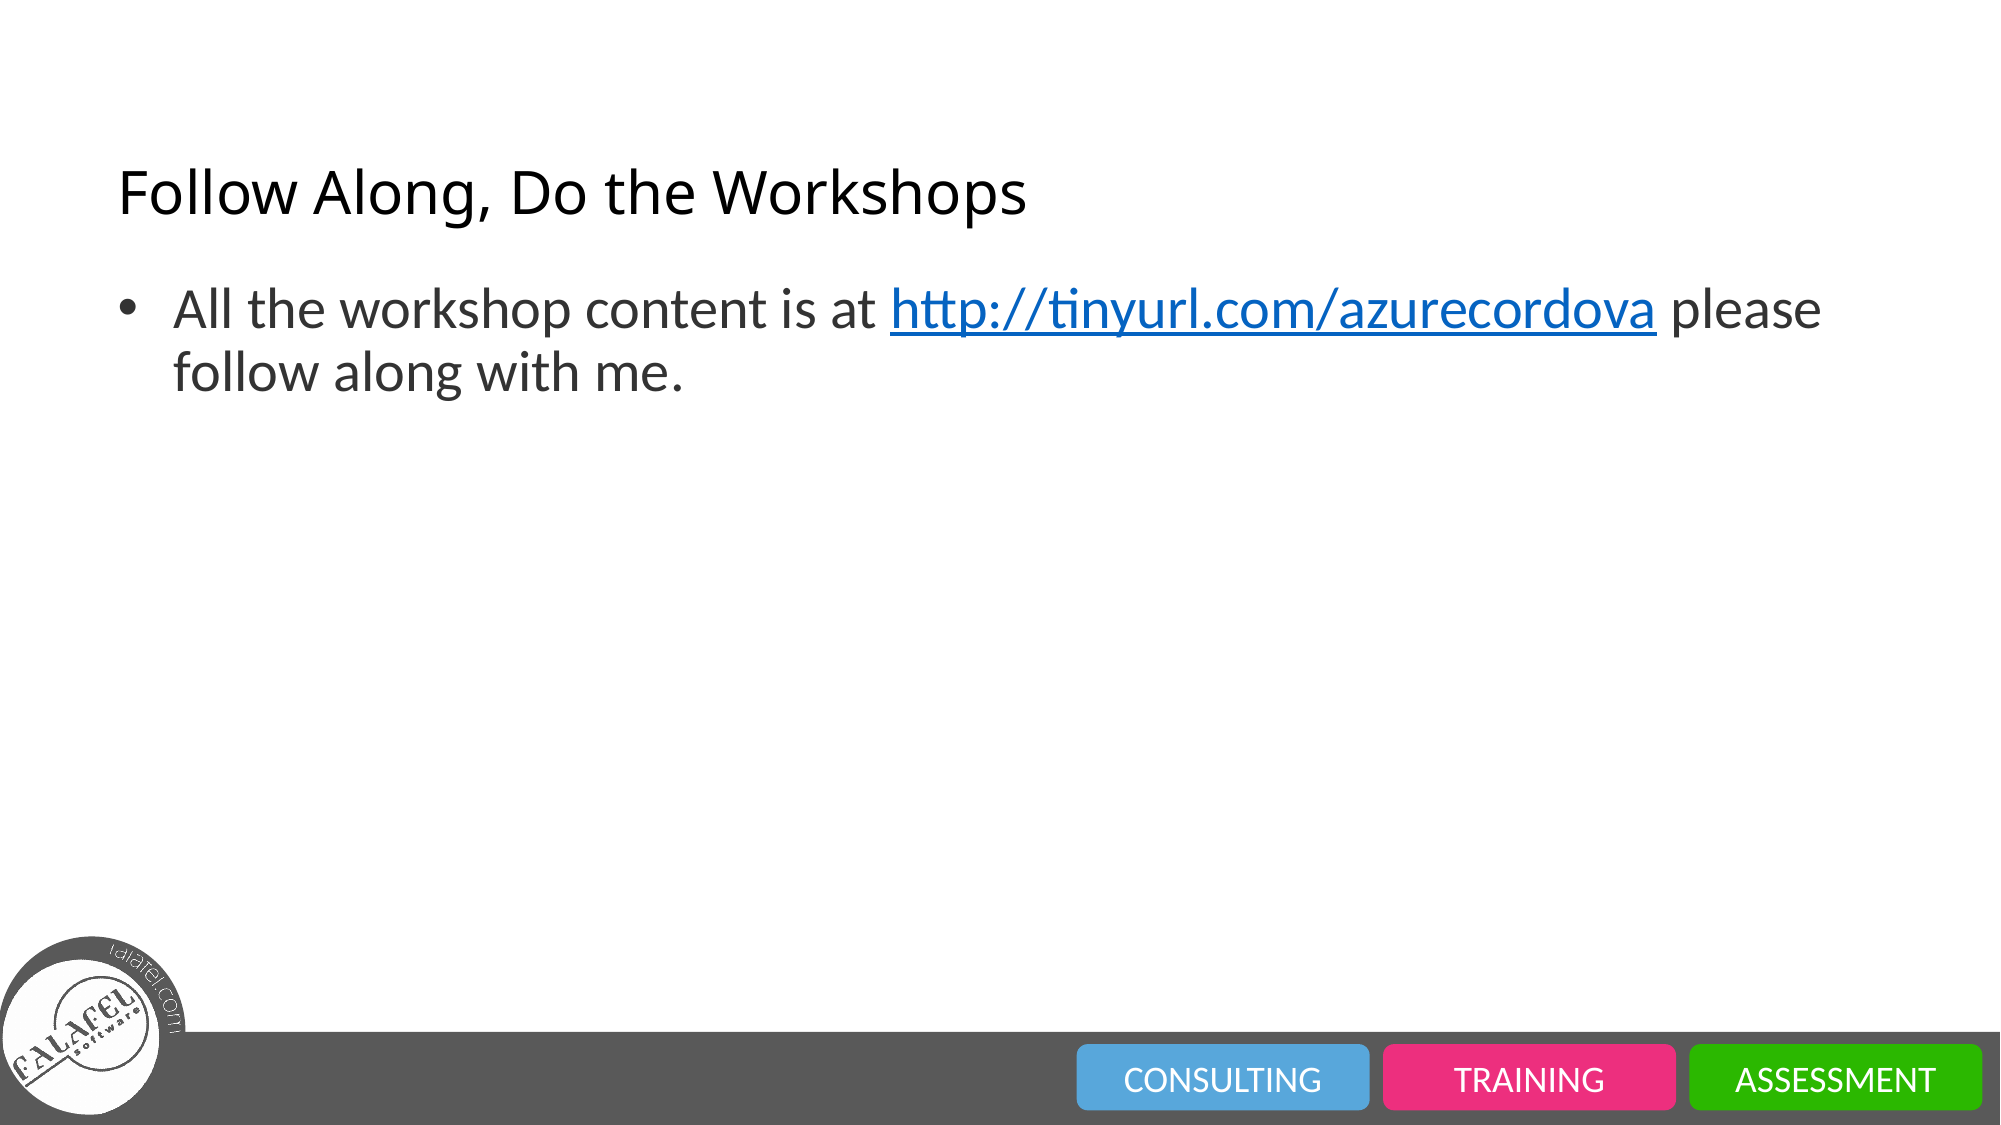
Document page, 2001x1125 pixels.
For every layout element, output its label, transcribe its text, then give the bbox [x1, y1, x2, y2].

list All the workshop content is at http://tinyurl.com/azurecordova please follow along with me. [102, 270, 1882, 896]
picture [0, 941, 181, 1115]
title Follow Along, Do the Workshops [102, 114, 1151, 235]
